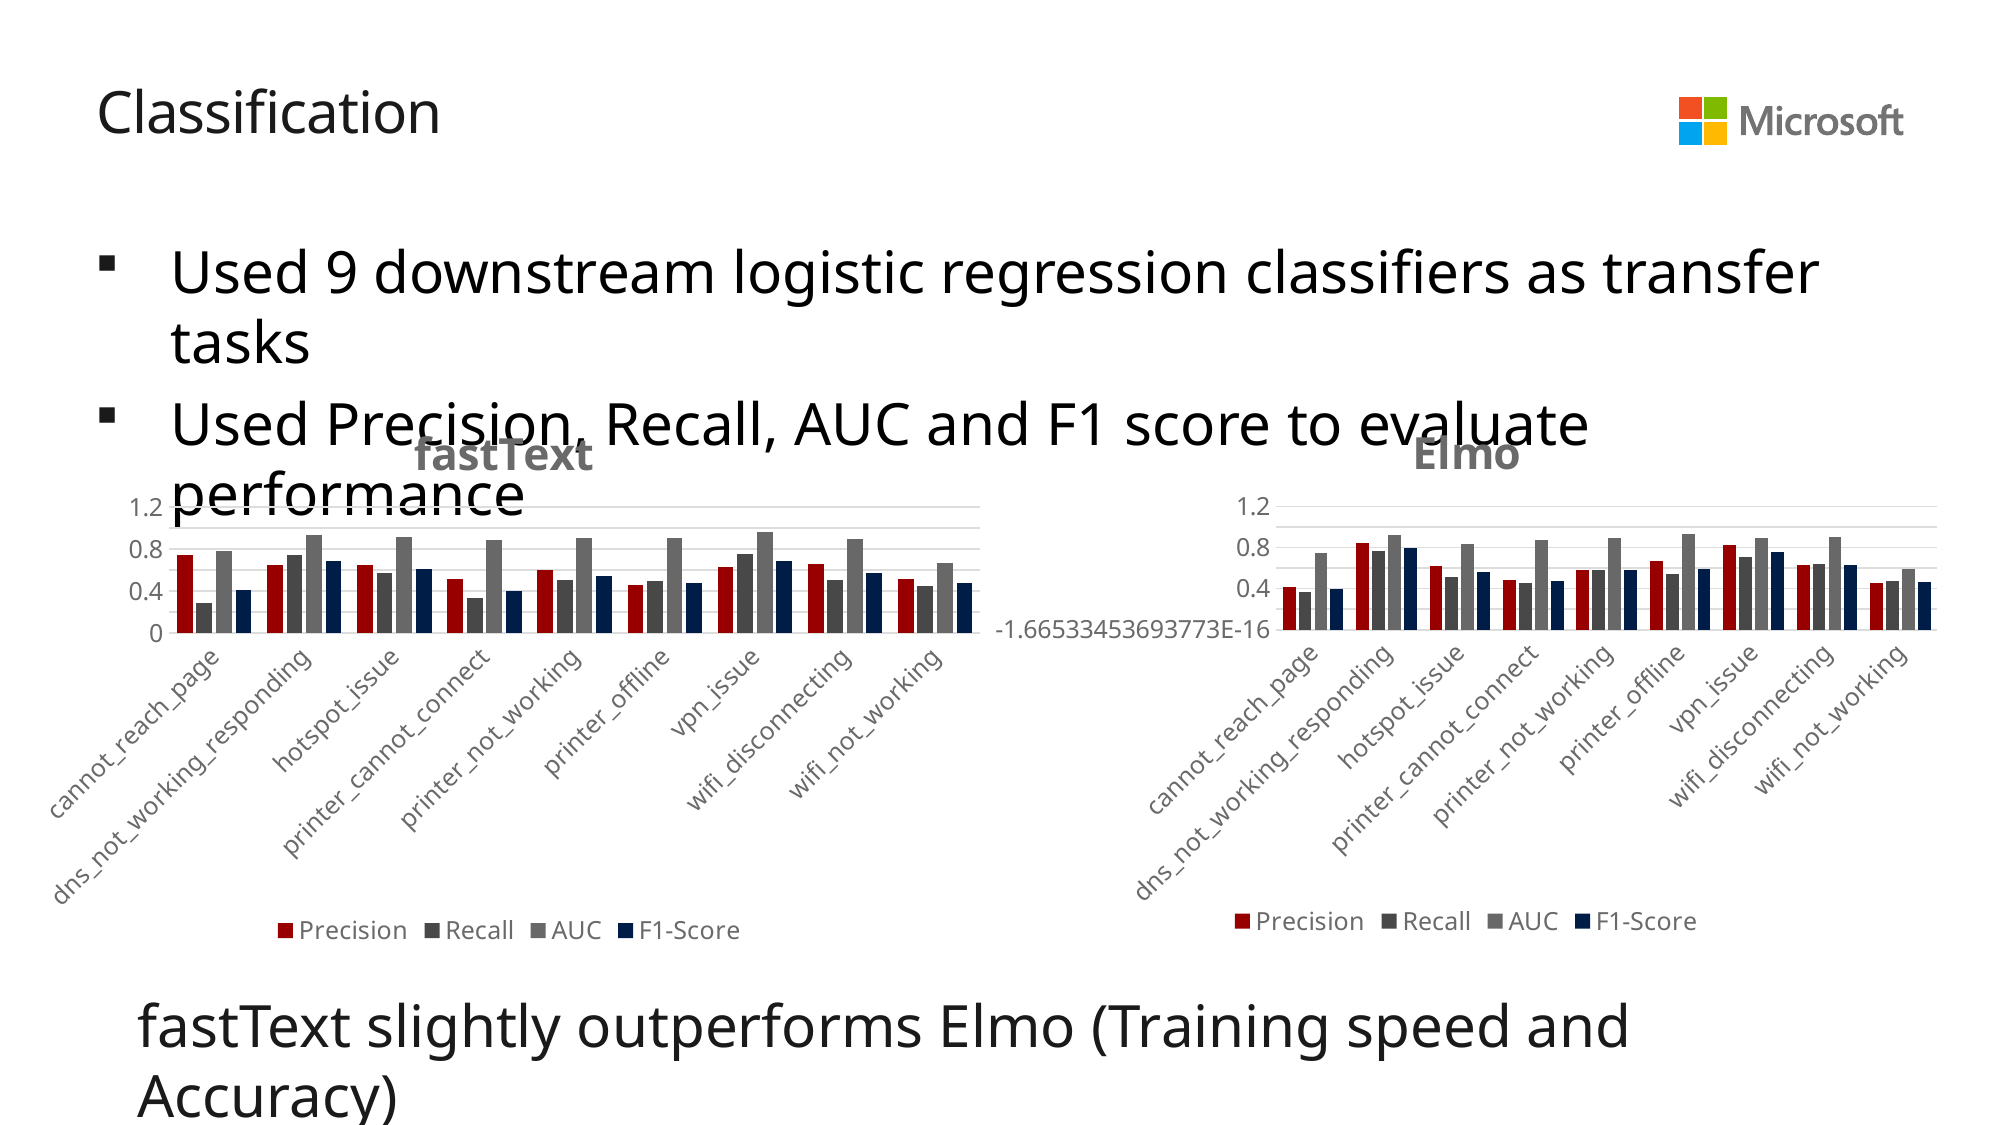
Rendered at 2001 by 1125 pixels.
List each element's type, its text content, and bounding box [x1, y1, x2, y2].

title Classification [96, 75, 1904, 146]
text_box fastText slightly outperforms Elmo (Training speed and Accuracy) [122, 981, 1829, 1125]
list Used 9 downstream logistic regression classifiers as transfer tasks Used Precision, Recall, AUC and F1 score to evaluate performance [95, 235, 1904, 390]
chart [18, 390, 1957, 955]
